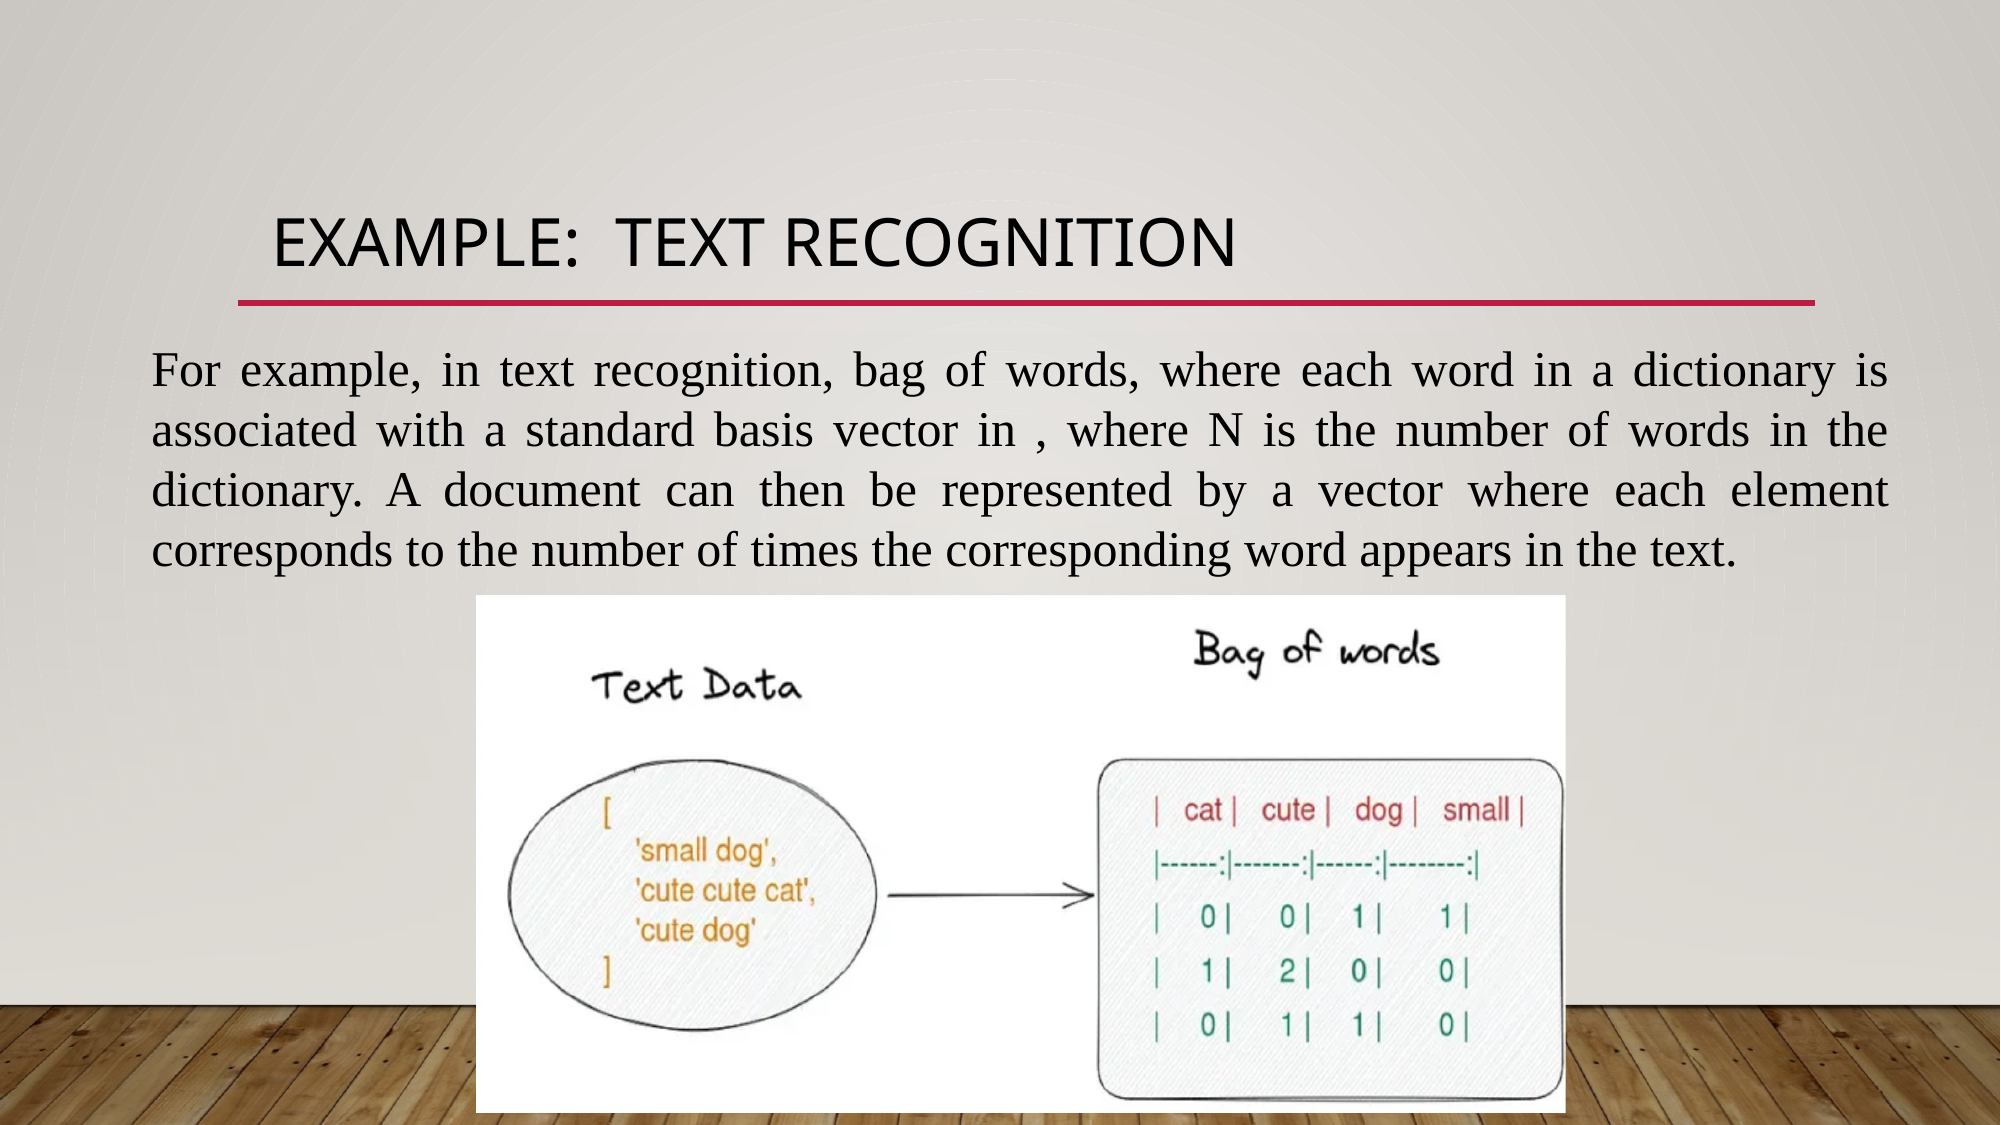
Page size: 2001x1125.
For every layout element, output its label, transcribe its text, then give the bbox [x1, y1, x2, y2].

picture [0, 594, 2000, 1125]
title Example: text recognition [256, 201, 1833, 374]
